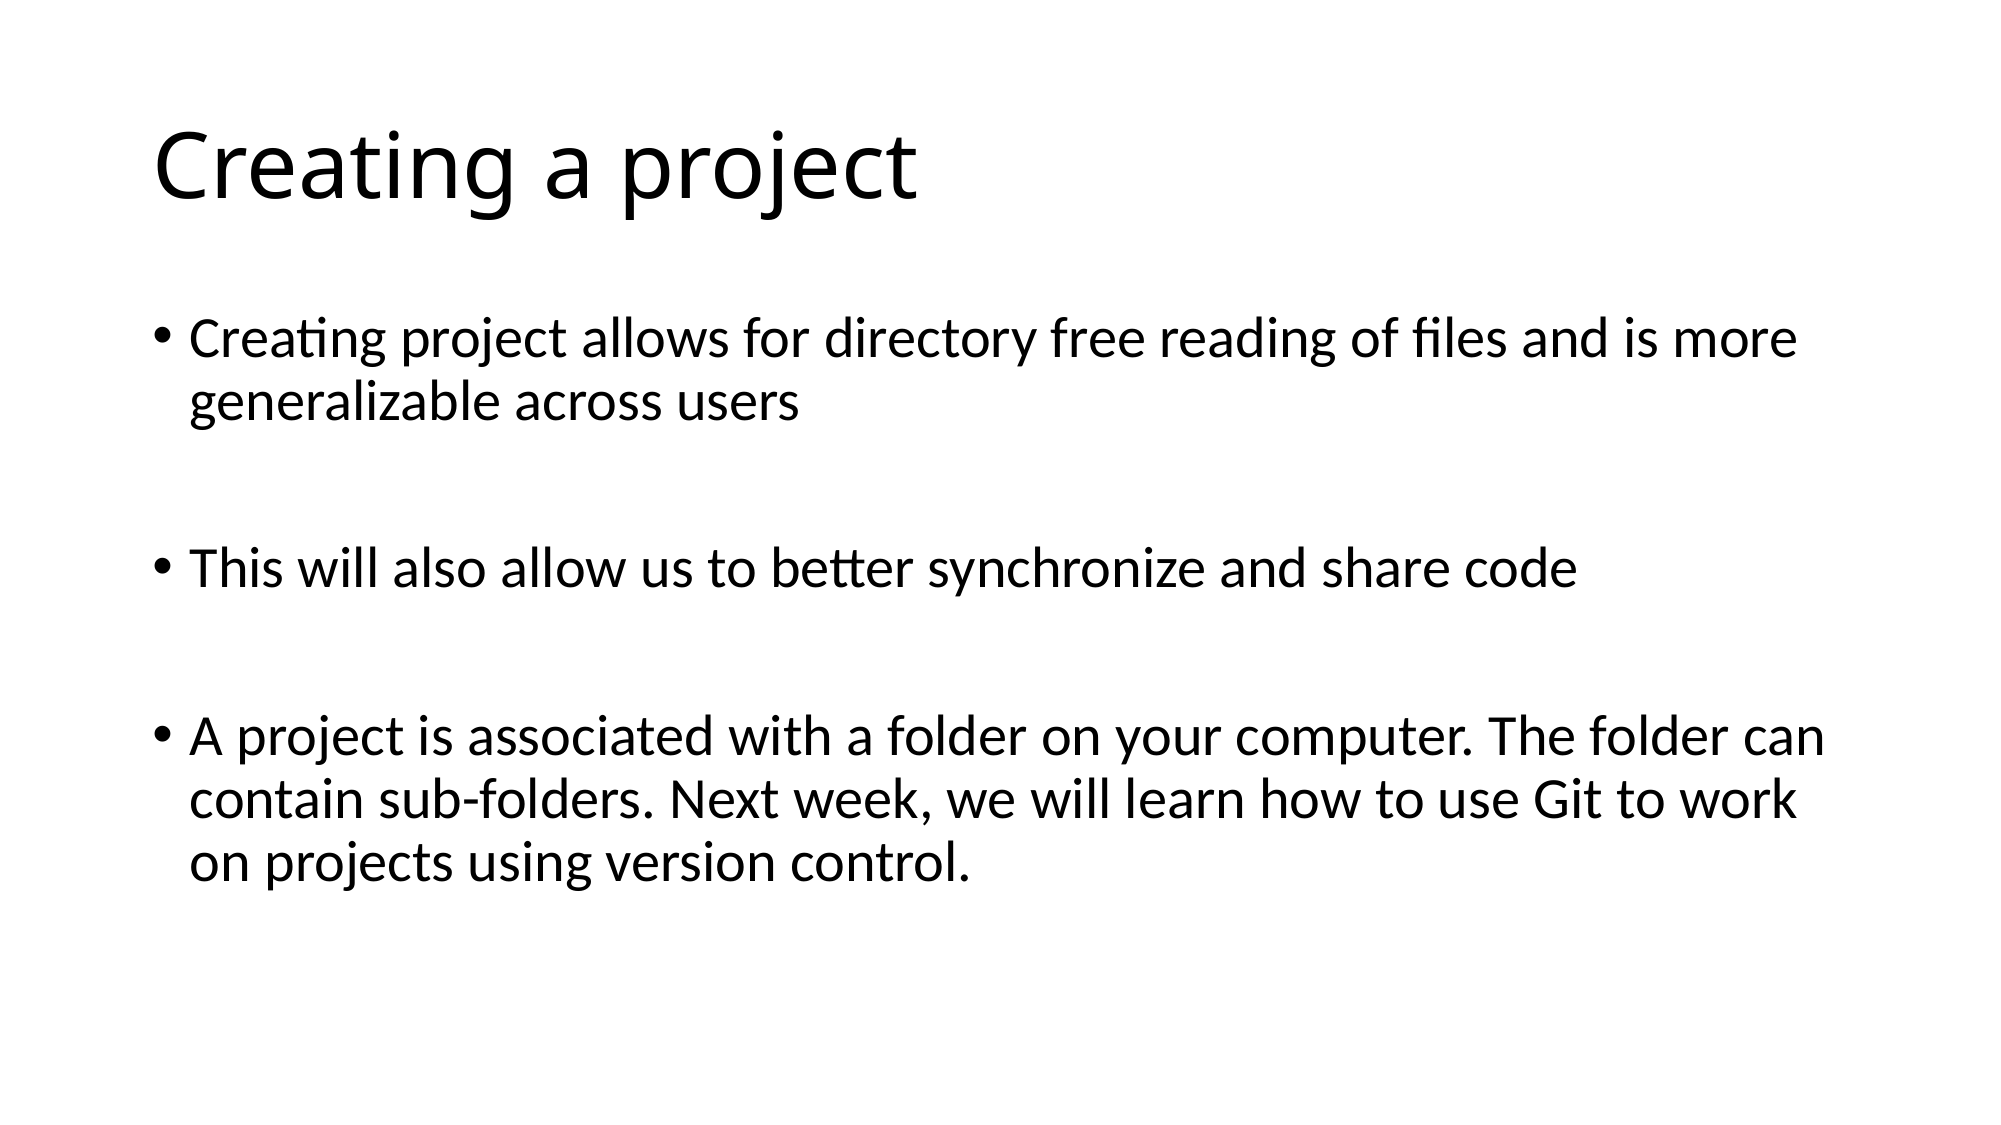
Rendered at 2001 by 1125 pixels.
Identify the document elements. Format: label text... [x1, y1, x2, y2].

list Creating project allows for directory free reading of files and is more generalizable across users This will also allow us to better synchronize and share code A project is associated with a folder on your computer. The folder can contain sub-folders. Next week, we will learn how to use Git to work on projects using version control. [137, 299, 1863, 1014]
title Creating a project [137, 59, 1863, 278]
